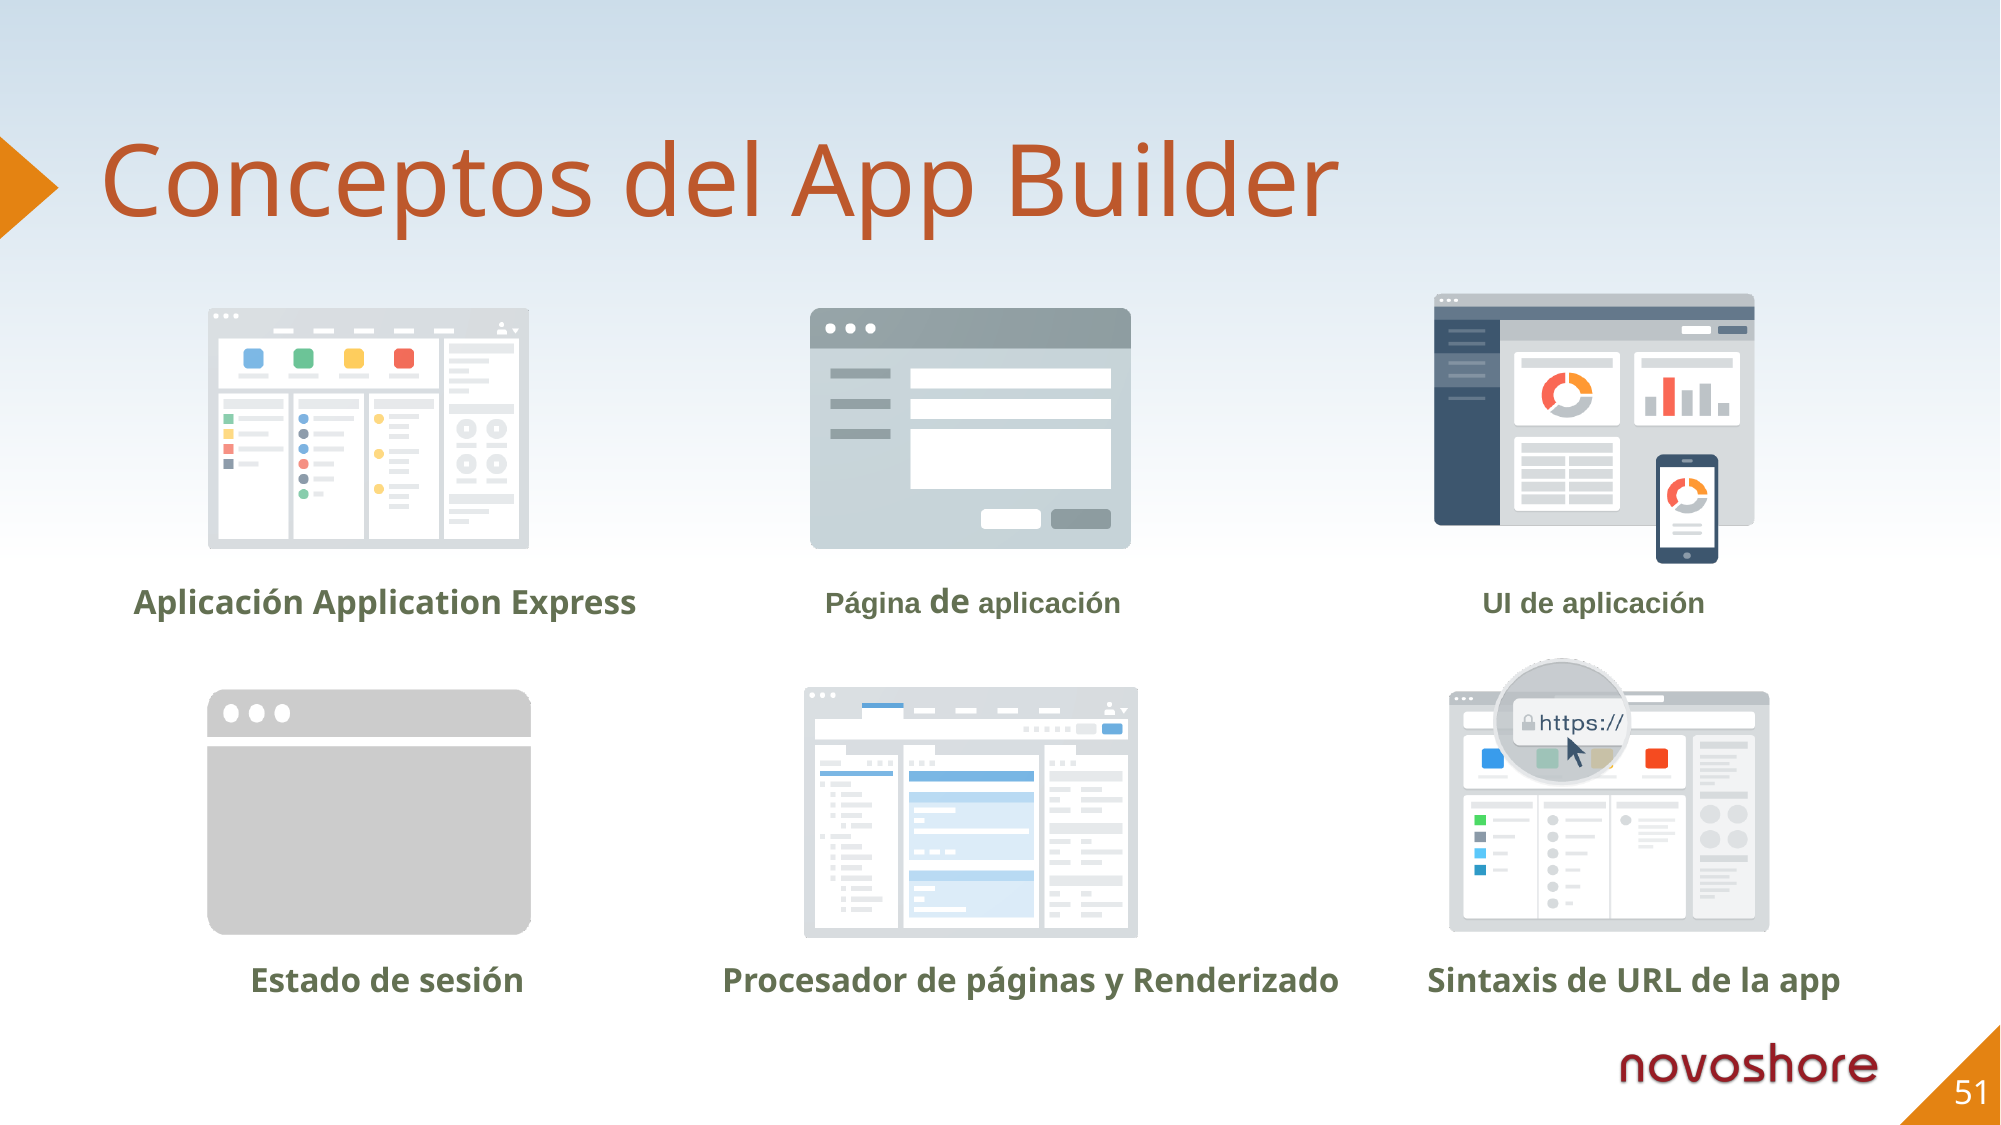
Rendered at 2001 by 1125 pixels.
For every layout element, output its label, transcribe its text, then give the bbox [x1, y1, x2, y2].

text_box Estado de sesión [250, 964, 488, 1007]
text_box UI de aplicación [1457, 596, 1732, 629]
text_box Procesador de páginas y Renderizado [722, 964, 1278, 1015]
picture [1412, 267, 1776, 589]
text_box Sintaxis de URL de la app [1427, 985, 1791, 1026]
text_box Página de aplicación [825, 585, 1122, 631]
picture [803, 687, 1138, 938]
title Conceptos del App Builder [99, 118, 1900, 258]
slide_number 51 [1891, 1014, 1992, 1117]
picture [199, 679, 538, 943]
picture [1617, 1034, 1881, 1097]
picture [810, 307, 1132, 549]
picture [208, 307, 529, 549]
text_box Aplicación Application Express [133, 585, 604, 636]
picture [1427, 644, 1791, 978]
